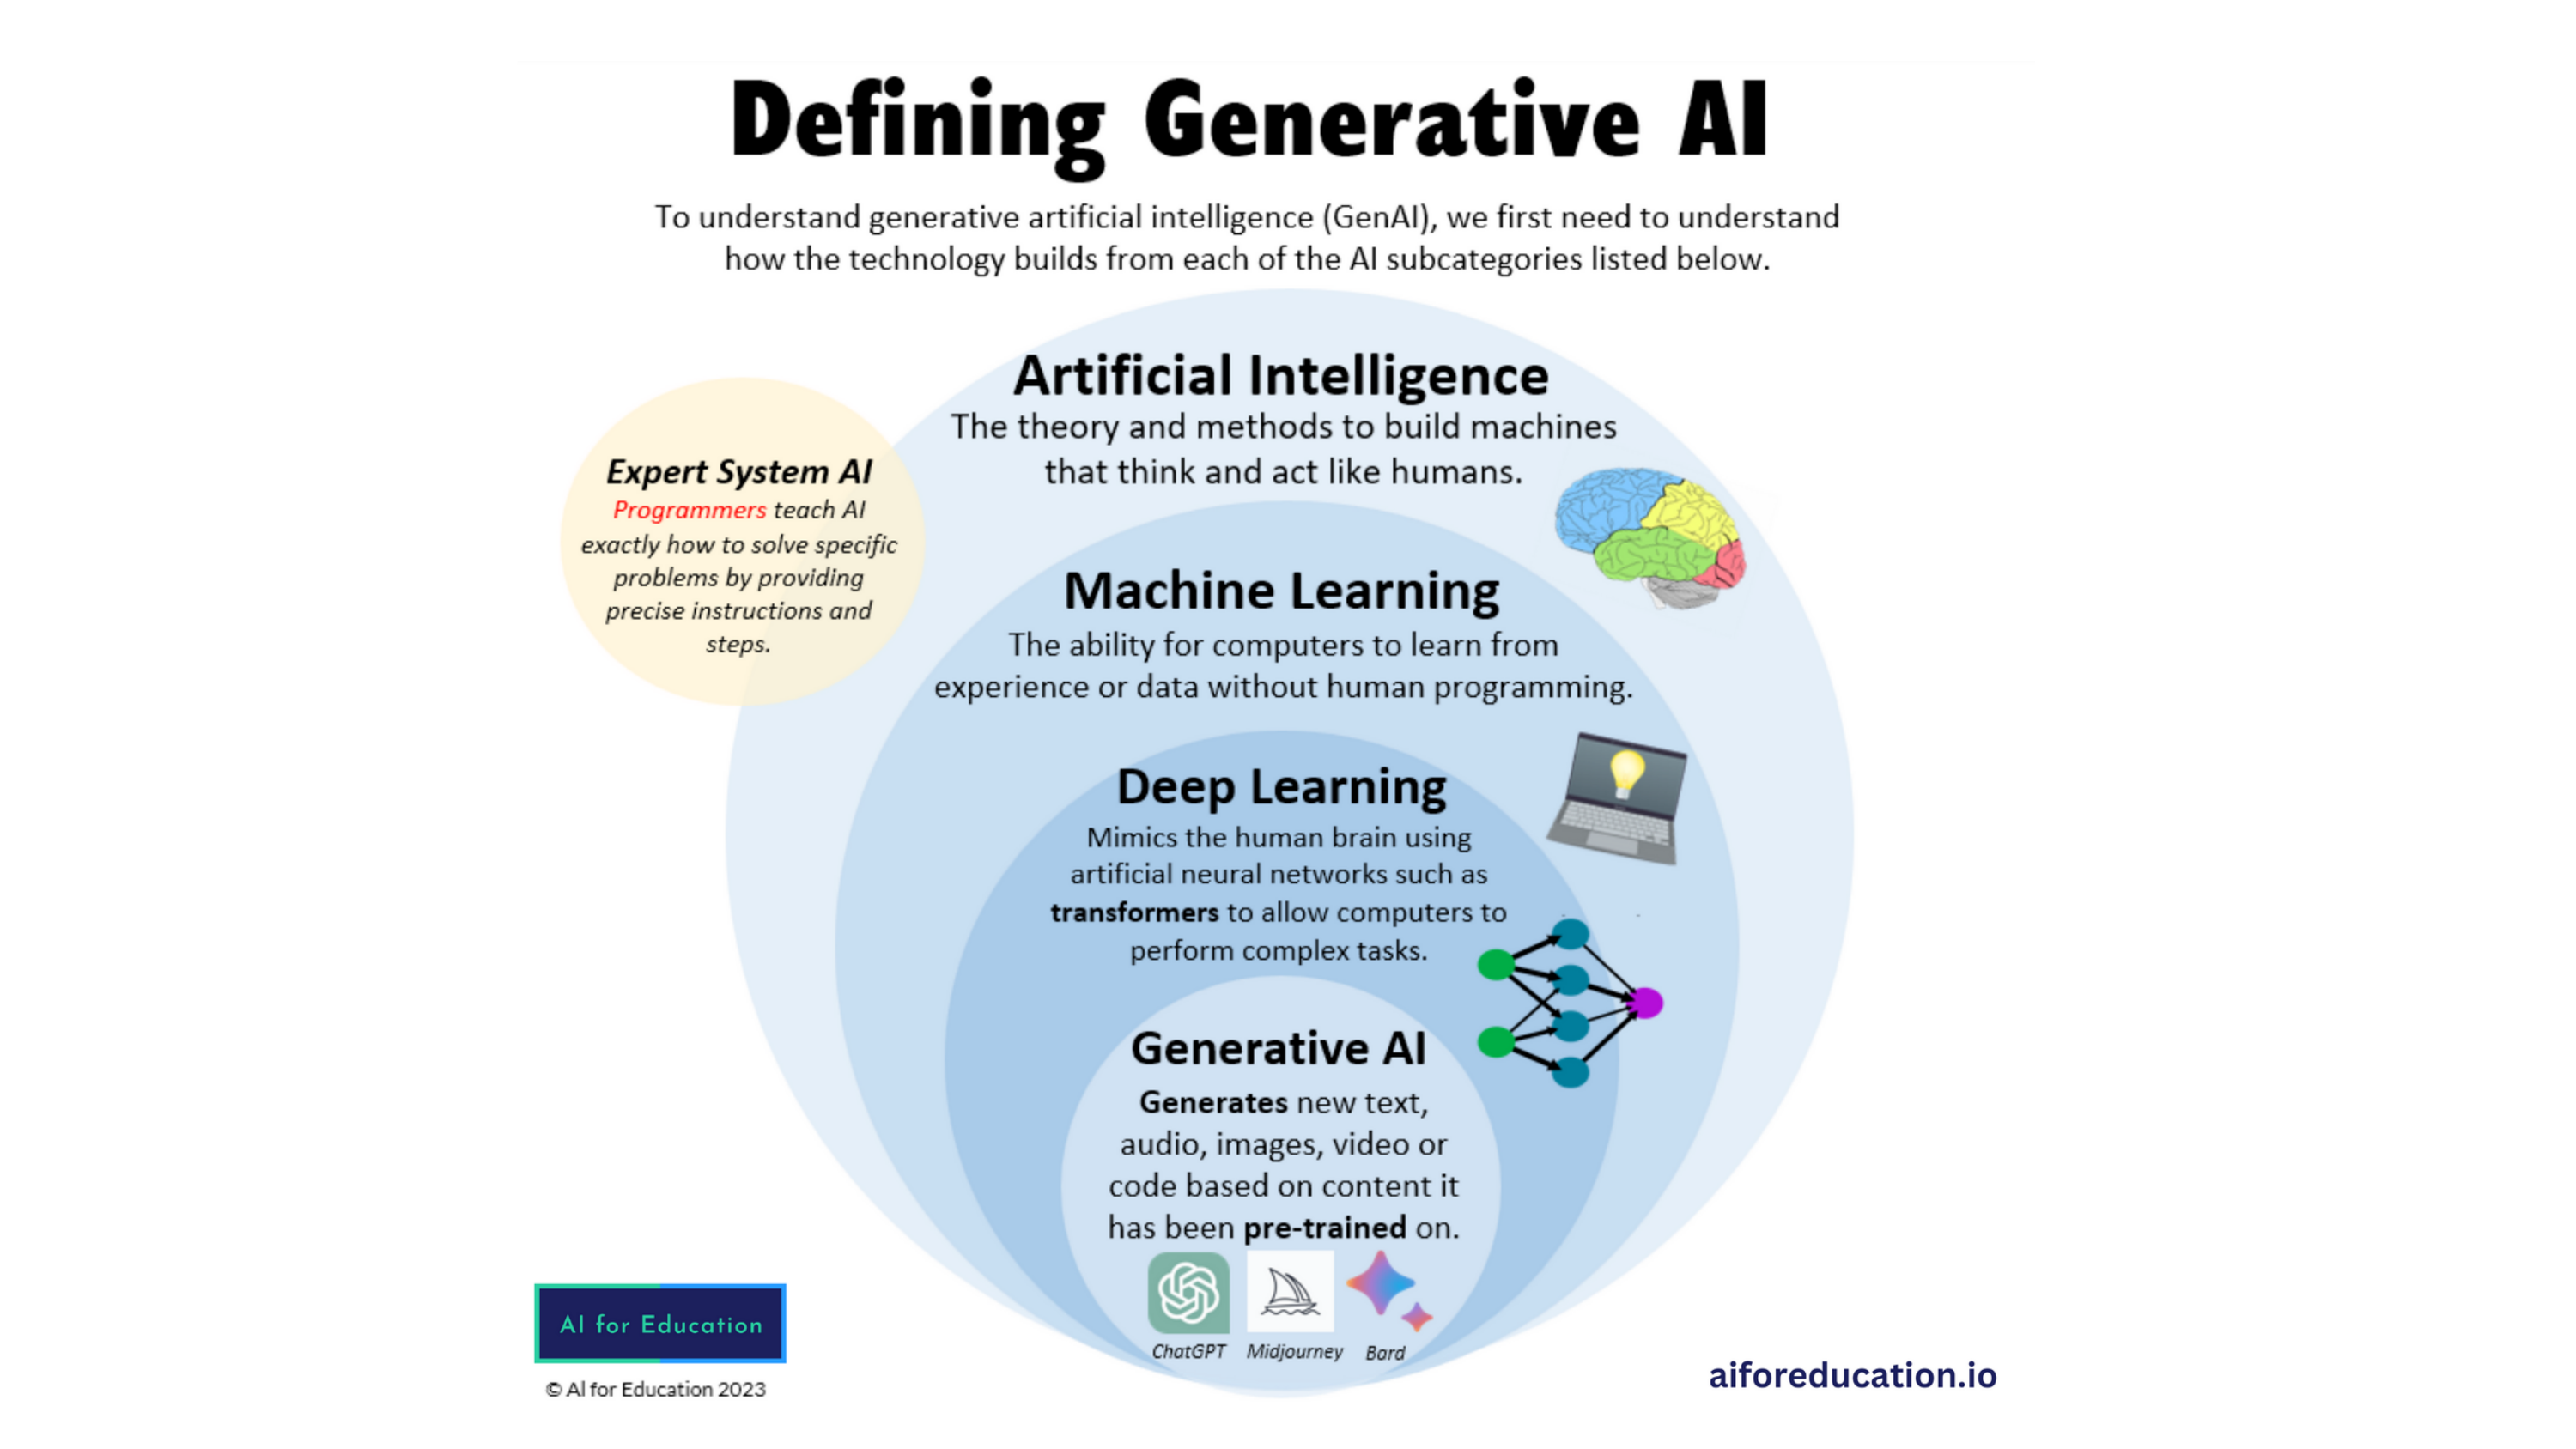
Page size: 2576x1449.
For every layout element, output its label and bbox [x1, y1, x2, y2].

text_box [517, 61, 2035, 1409]
